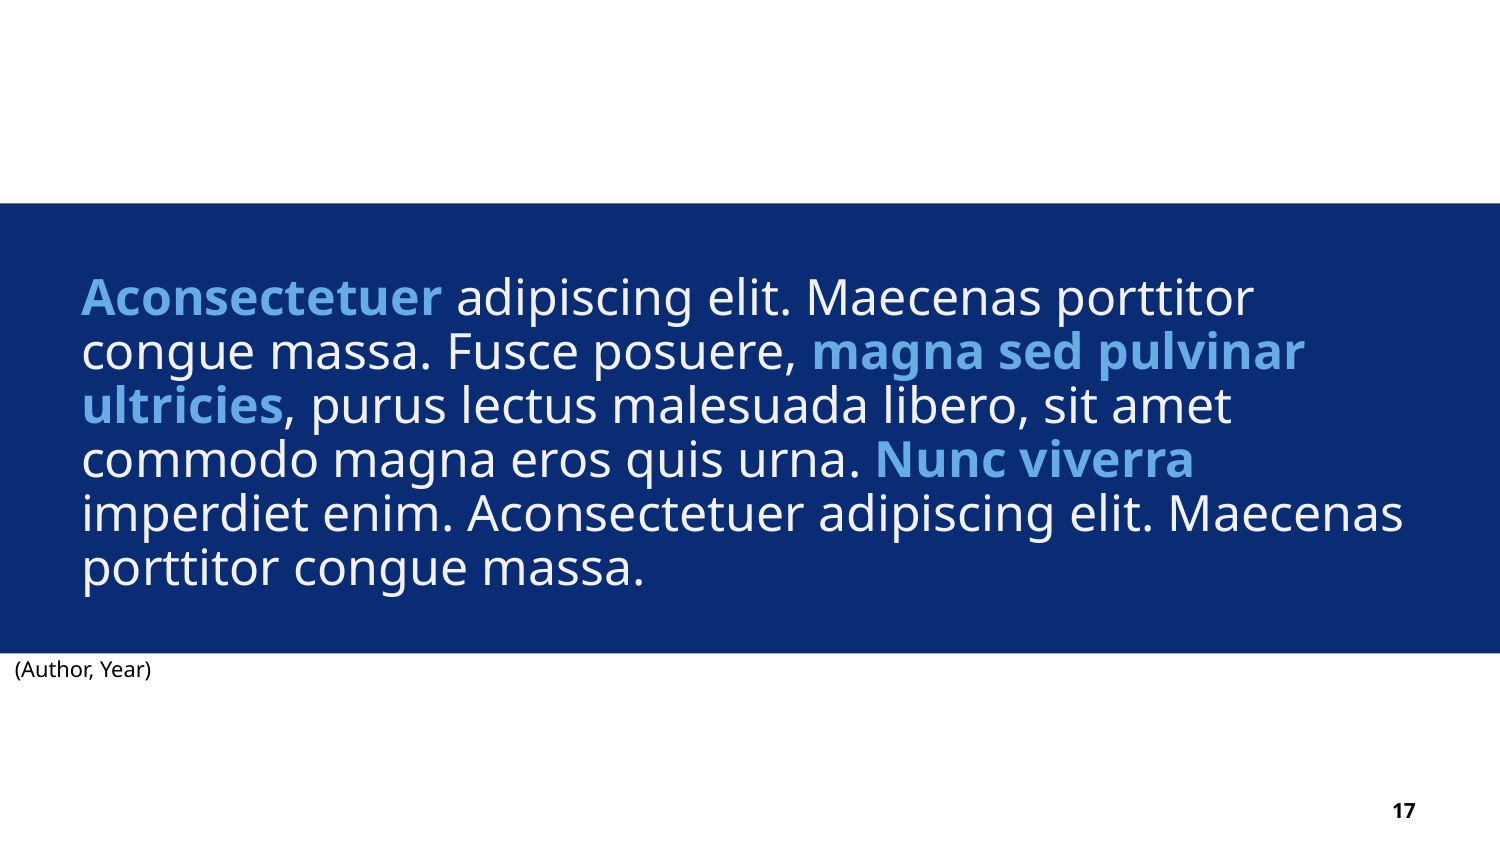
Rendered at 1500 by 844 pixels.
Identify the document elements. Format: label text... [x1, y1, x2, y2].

title Aconsectetuer adipiscing elit. Maecenas porttitor congue massa. Fusce posuere, magna sed pulvinar ultricies, purus lectus malesuada libero, sit amet commodo magna eros quis urna. Nunc viverra imperdiet enim. Aconsectetuer adipiscing elit. Maecenas porttitor congue massa. [65, 264, 1435, 593]
list (Author, Year) [0, 653, 234, 687]
